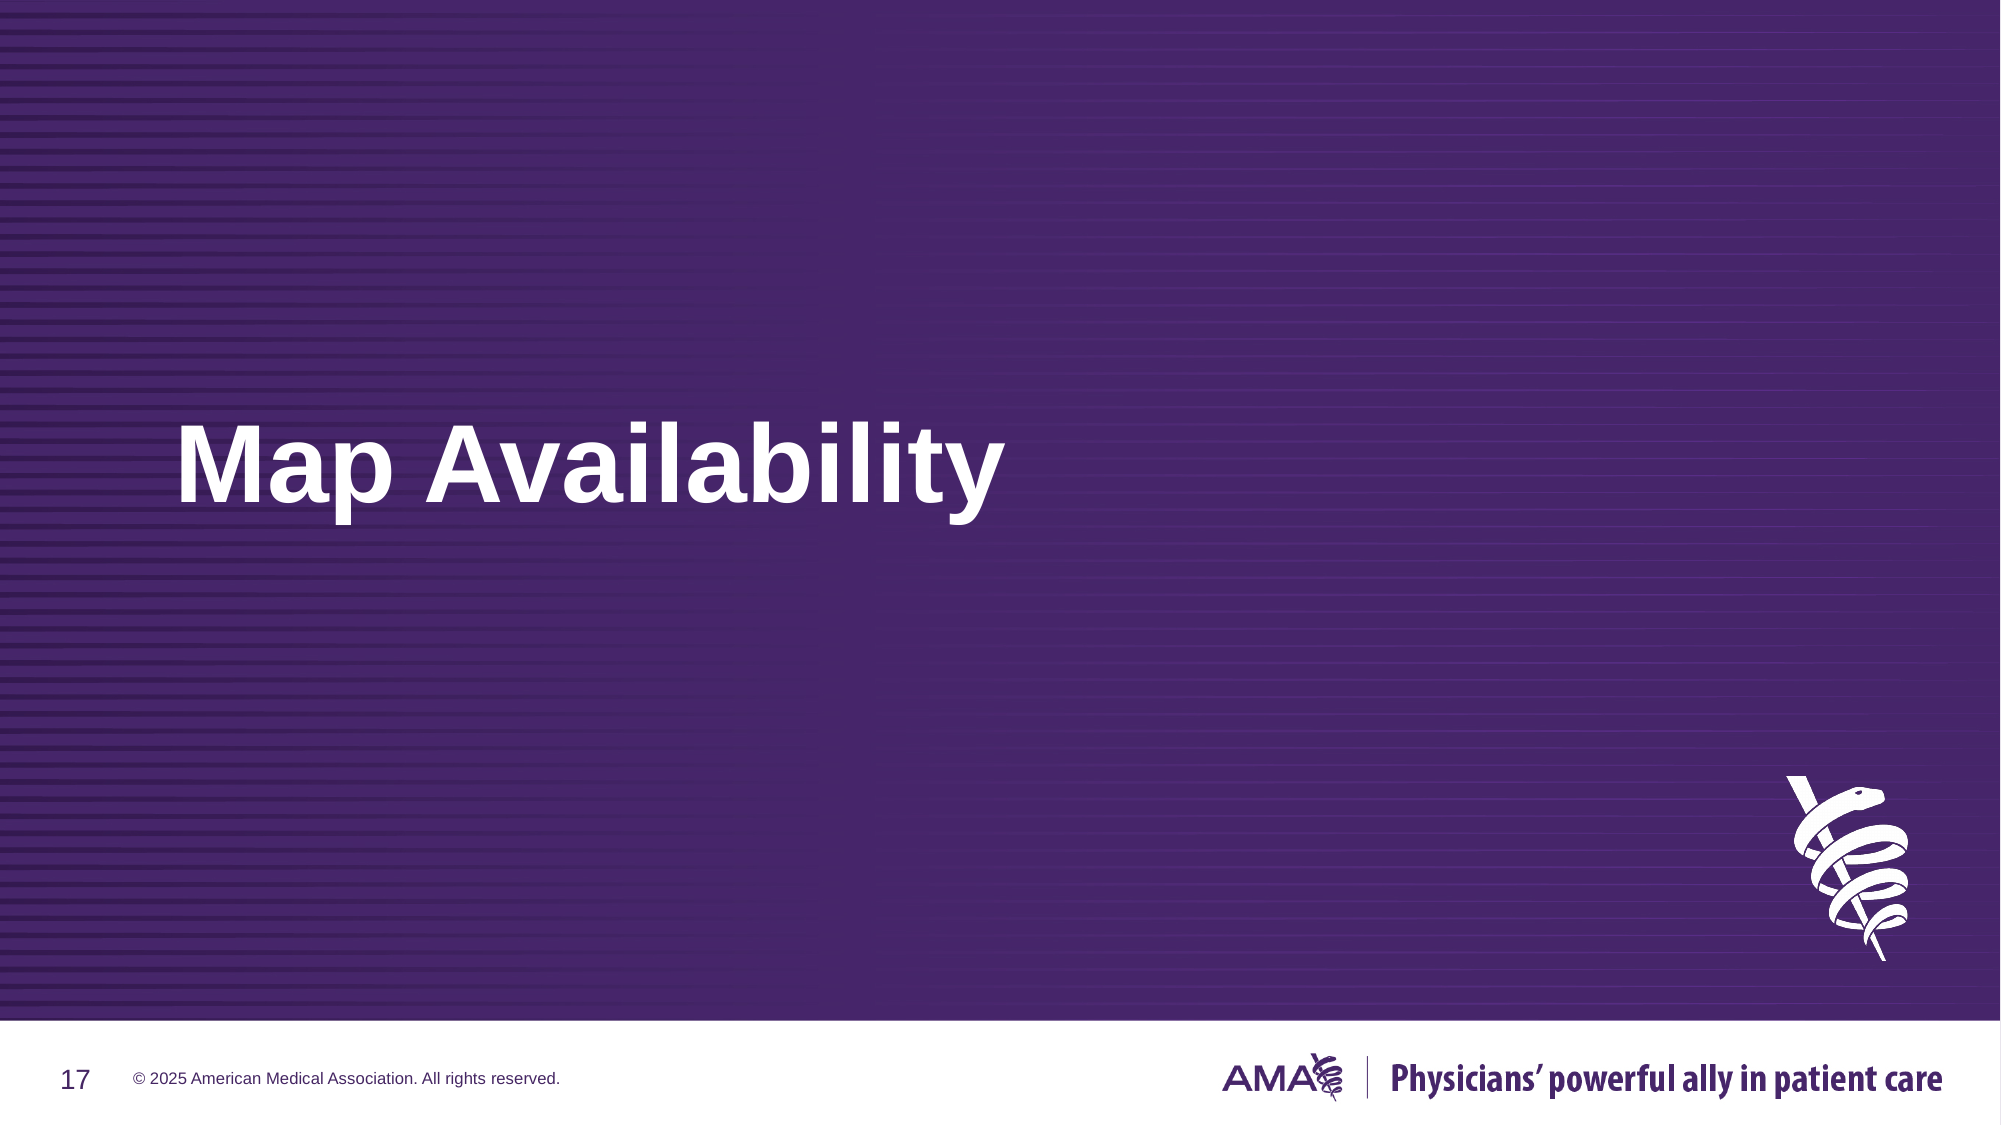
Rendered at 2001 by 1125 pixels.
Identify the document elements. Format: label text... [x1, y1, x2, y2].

picture [1213, 1046, 1953, 1108]
slide_number 17 [44, 1048, 248, 1109]
picture [0, 0, 2001, 1125]
title Map Availability [159, 245, 1837, 685]
